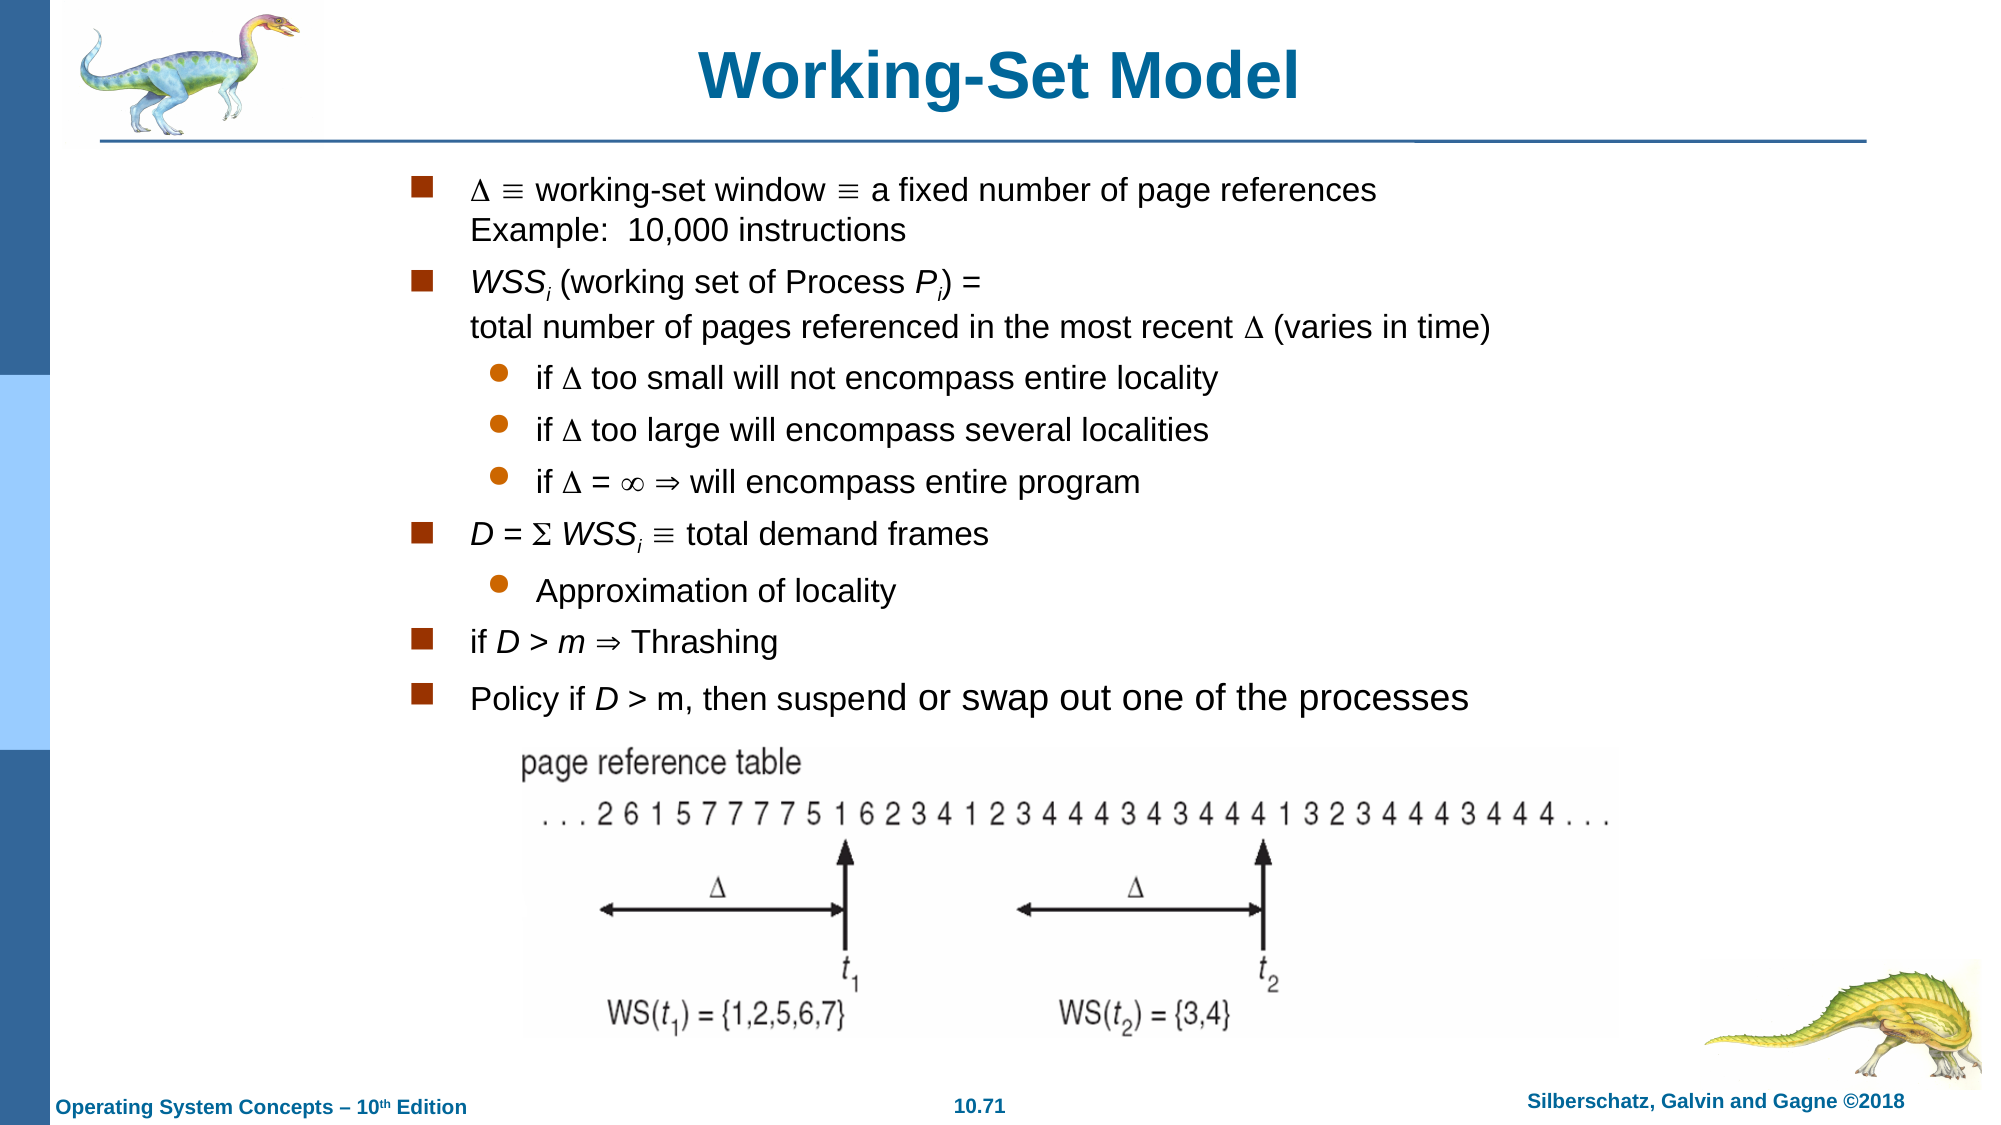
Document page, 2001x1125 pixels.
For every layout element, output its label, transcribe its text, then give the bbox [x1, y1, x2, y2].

picture [519, 745, 1620, 1040]
picture [1700, 959, 1982, 1090]
title Working-Set Model [324, 24, 1675, 120]
picture [62, 0, 324, 149]
list   working-set window  a fixed number of page references Example: 10,000 instructions WSSi (working set of Process Pi) = total number of pages referenced in the most recent  (varies in time) if  too small will not encompass entire locality if  too large will encompass several localities if  =   will encompass entire program D =  WSSi  total demand frames Approximation of locality if D > m  Thrashing Policy if D > m, then suspend or swap out one of the processes [398, 160, 1642, 962]
